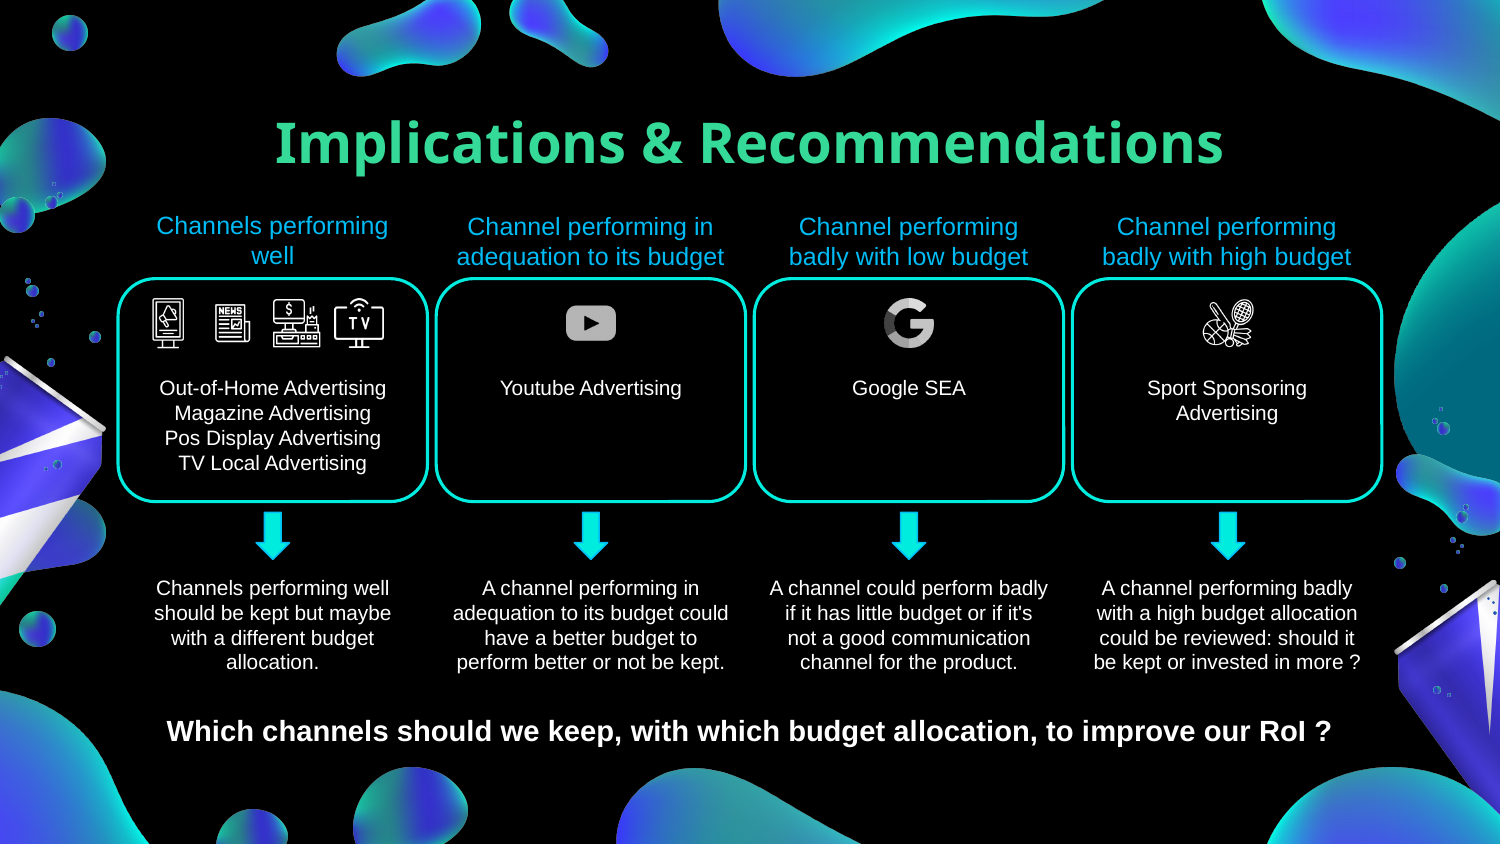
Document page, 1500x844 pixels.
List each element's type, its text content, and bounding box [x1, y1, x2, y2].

picture [884, 298, 934, 348]
picture [1247, 0, 1500, 537]
text_box [256, 512, 290, 559]
picture [26, 285, 39, 297]
text_box A channel could perform badly if it has little budget or if it's not a good communication channel for the product. [754, 559, 1064, 683]
text_box Youtube Advertising [436, 281, 746, 502]
title Implications & Recommendations [118, 88, 1382, 195]
picture [1202, 297, 1254, 349]
text_box A channel performing badly with a high budget allocation could be reviewed: should it be kept or invested in more ? [1072, 559, 1382, 683]
picture [207, 297, 259, 349]
text_box Google SEA [754, 281, 1064, 502]
text_box Channel performing in adequation to its budget [436, 195, 746, 281]
picture [52, 15, 88, 51]
text_box Channel performing badly with low budget [754, 195, 1064, 281]
text_box Channels performing well [118, 194, 428, 279]
picture [501, 0, 619, 70]
text_box [1211, 512, 1245, 559]
picture [353, 767, 468, 844]
picture [89, 331, 101, 343]
picture [0, 356, 350, 844]
text_box Channels performing well should be kept but maybe with a different budget allocation. [118, 559, 428, 683]
picture [1394, 557, 1406, 569]
text_box A channel performing in adequation to its budget could have a better budget to perform better or not be kept. [436, 559, 746, 683]
picture [1258, 580, 1500, 844]
picture [0, 118, 106, 233]
text_box Channel performing badly with high budget [1072, 195, 1382, 280]
picture [690, 0, 1109, 88]
text_box [574, 512, 608, 559]
picture [566, 298, 616, 348]
text_box Which channels should we keep, with which budget allocation, to improve our RoI ? [118, 697, 1382, 759]
text_box Sport Sponsoring Advertising [1072, 280, 1382, 502]
picture [334, 298, 384, 348]
picture [328, 0, 495, 88]
picture [615, 759, 1100, 844]
picture [271, 298, 321, 348]
text_box Out-of-Home Advertising Magazine Advertising Pos Display Advertising TV Local Advertising [118, 279, 428, 502]
text_box [892, 512, 926, 559]
picture [142, 297, 194, 349]
